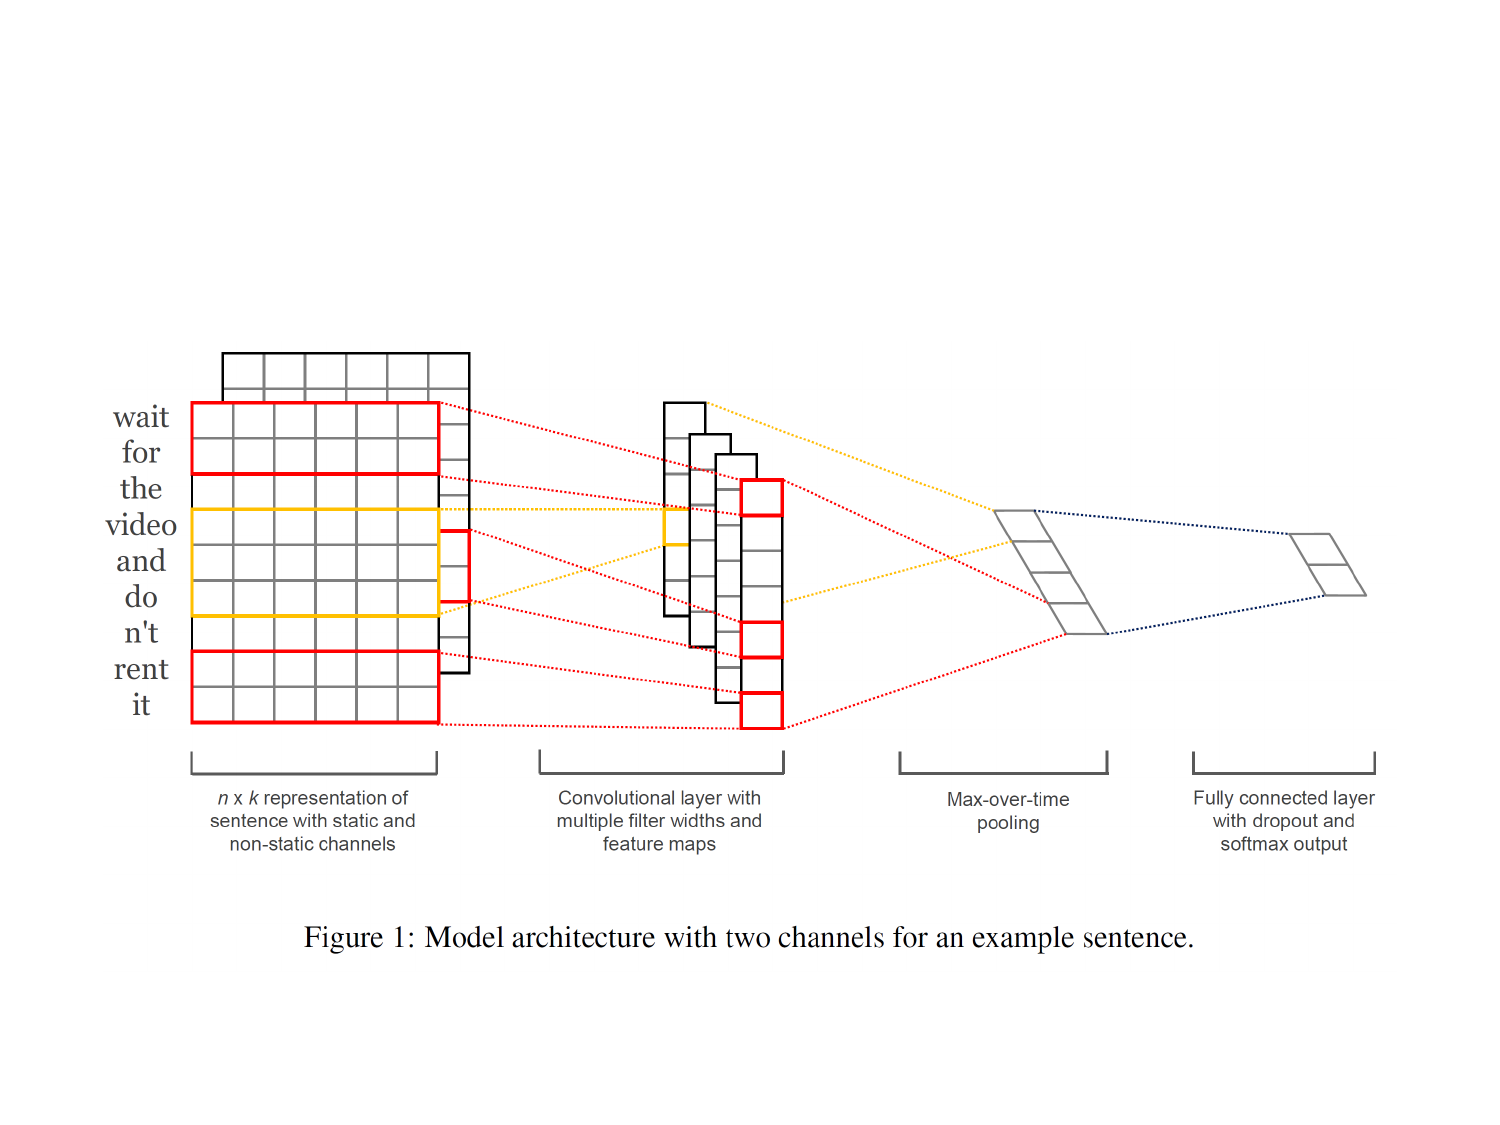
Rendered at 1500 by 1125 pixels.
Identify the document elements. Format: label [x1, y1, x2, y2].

list [103, 341, 1397, 972]
